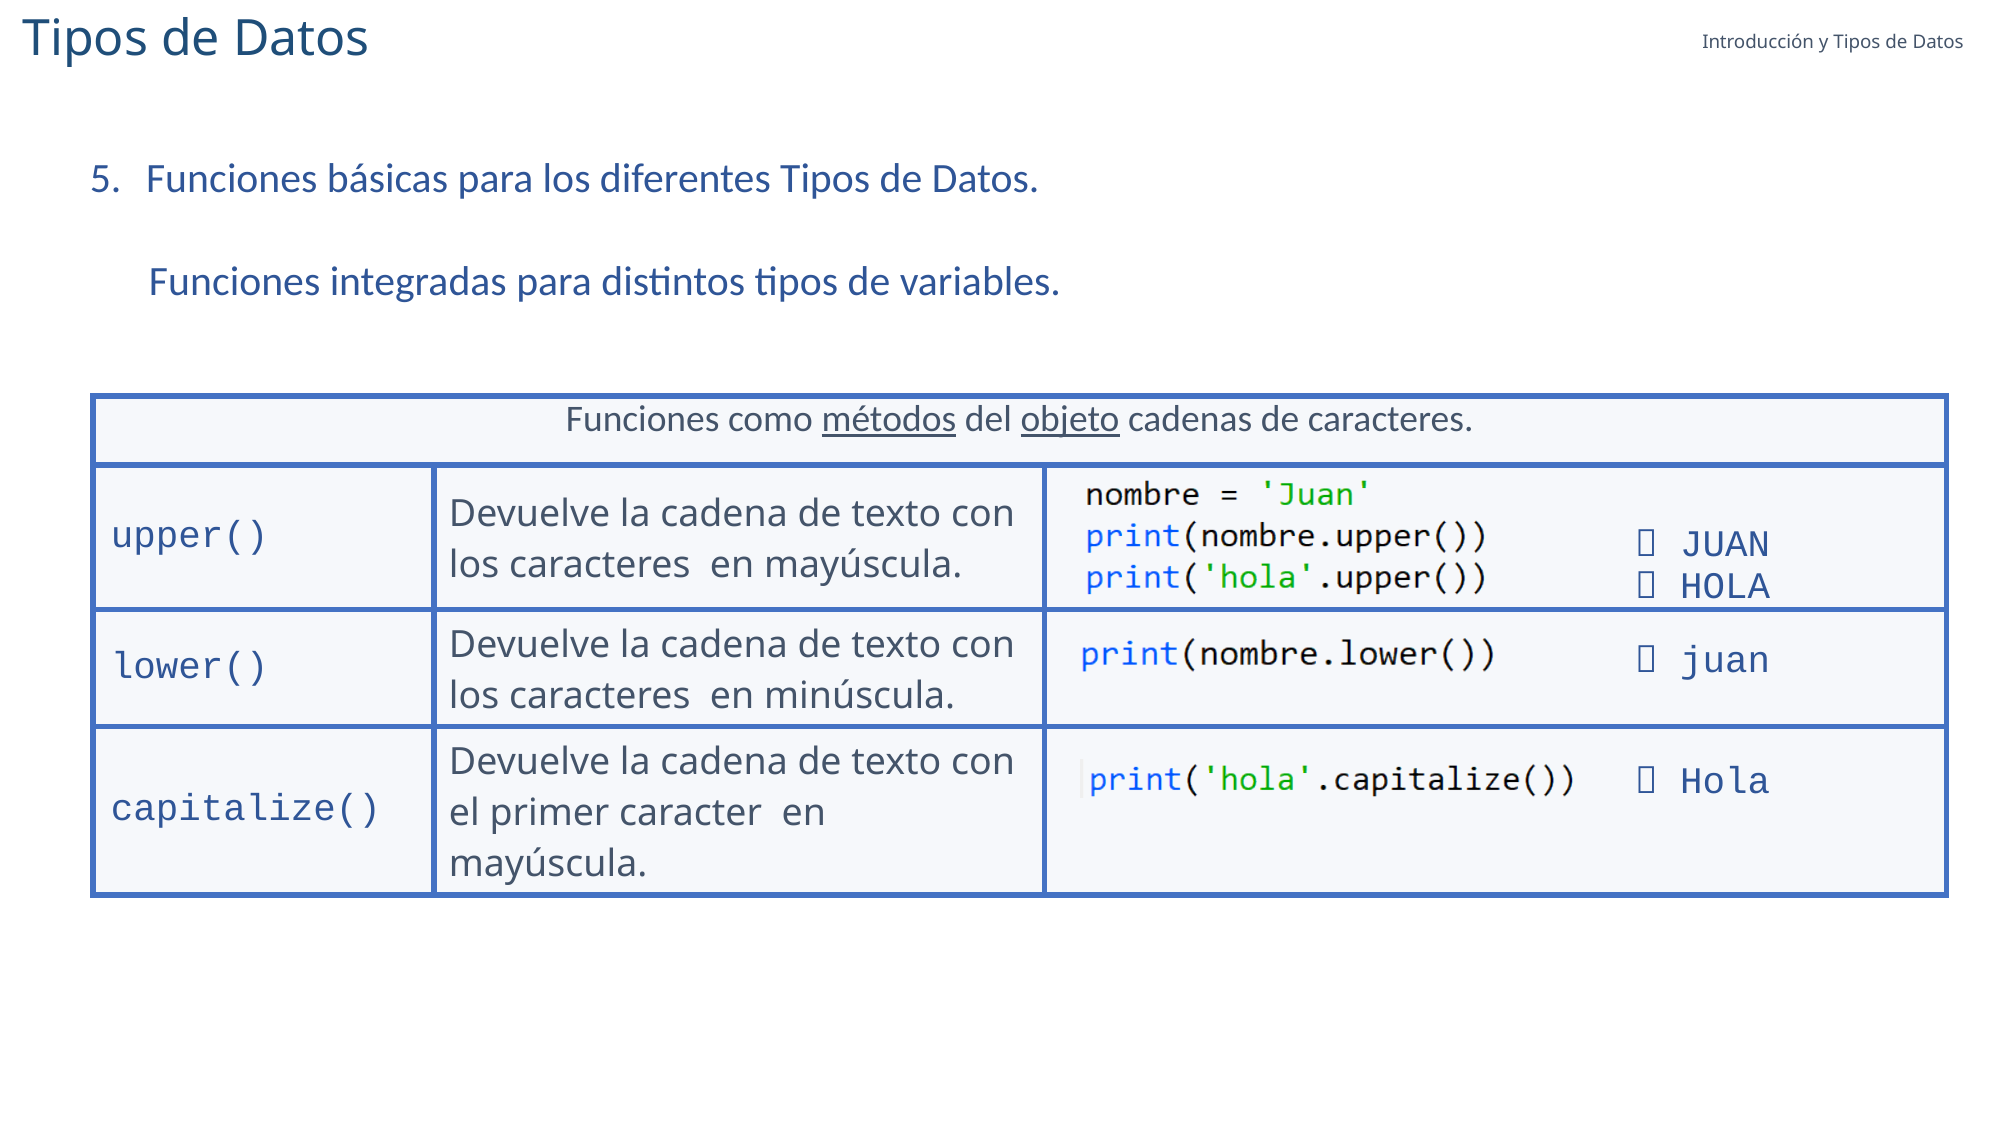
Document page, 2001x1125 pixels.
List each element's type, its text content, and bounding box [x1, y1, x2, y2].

table_cell upper() [96, 468, 431, 607]
table_cell capitalize() [96, 729, 431, 892]
text_box  Hola [1620, 748, 1786, 809]
text_box Funciones integradas para distintos tipos de variables. [134, 246, 1452, 311]
text_box  HOLA [1620, 553, 1786, 614]
table_cell Devuelve la cadena de texto con los caracteres en mayúscula. [437, 468, 1042, 607]
text_box Tipos de Datos [7, 0, 385, 73]
table_cell lower() [96, 612, 431, 724]
picture [1080, 759, 1591, 798]
table_cell [1047, 729, 1944, 892]
picture [1080, 638, 1498, 680]
table_cell Devuelve la cadena de texto con el primer caracter en mayúscula. [437, 729, 1042, 892]
text_box  JUAN [1620, 511, 1786, 553]
picture [1080, 478, 1498, 601]
text_box Funciones básicas para los diferentes Tipos de Datos. [0, 98, 2000, 208]
table_cell Devuelve la cadena de texto con los caracteres en minúscula. [437, 612, 1042, 724]
text_box  juan [1620, 628, 1786, 688]
table_cell [1047, 612, 1944, 724]
table_header Funciones como métodos del objeto cadenas de caracteres. [96, 399, 1944, 462]
text_box Introducción y Tipos de Datos [1614, 24, 2000, 70]
table_cell [1047, 468, 1944, 607]
